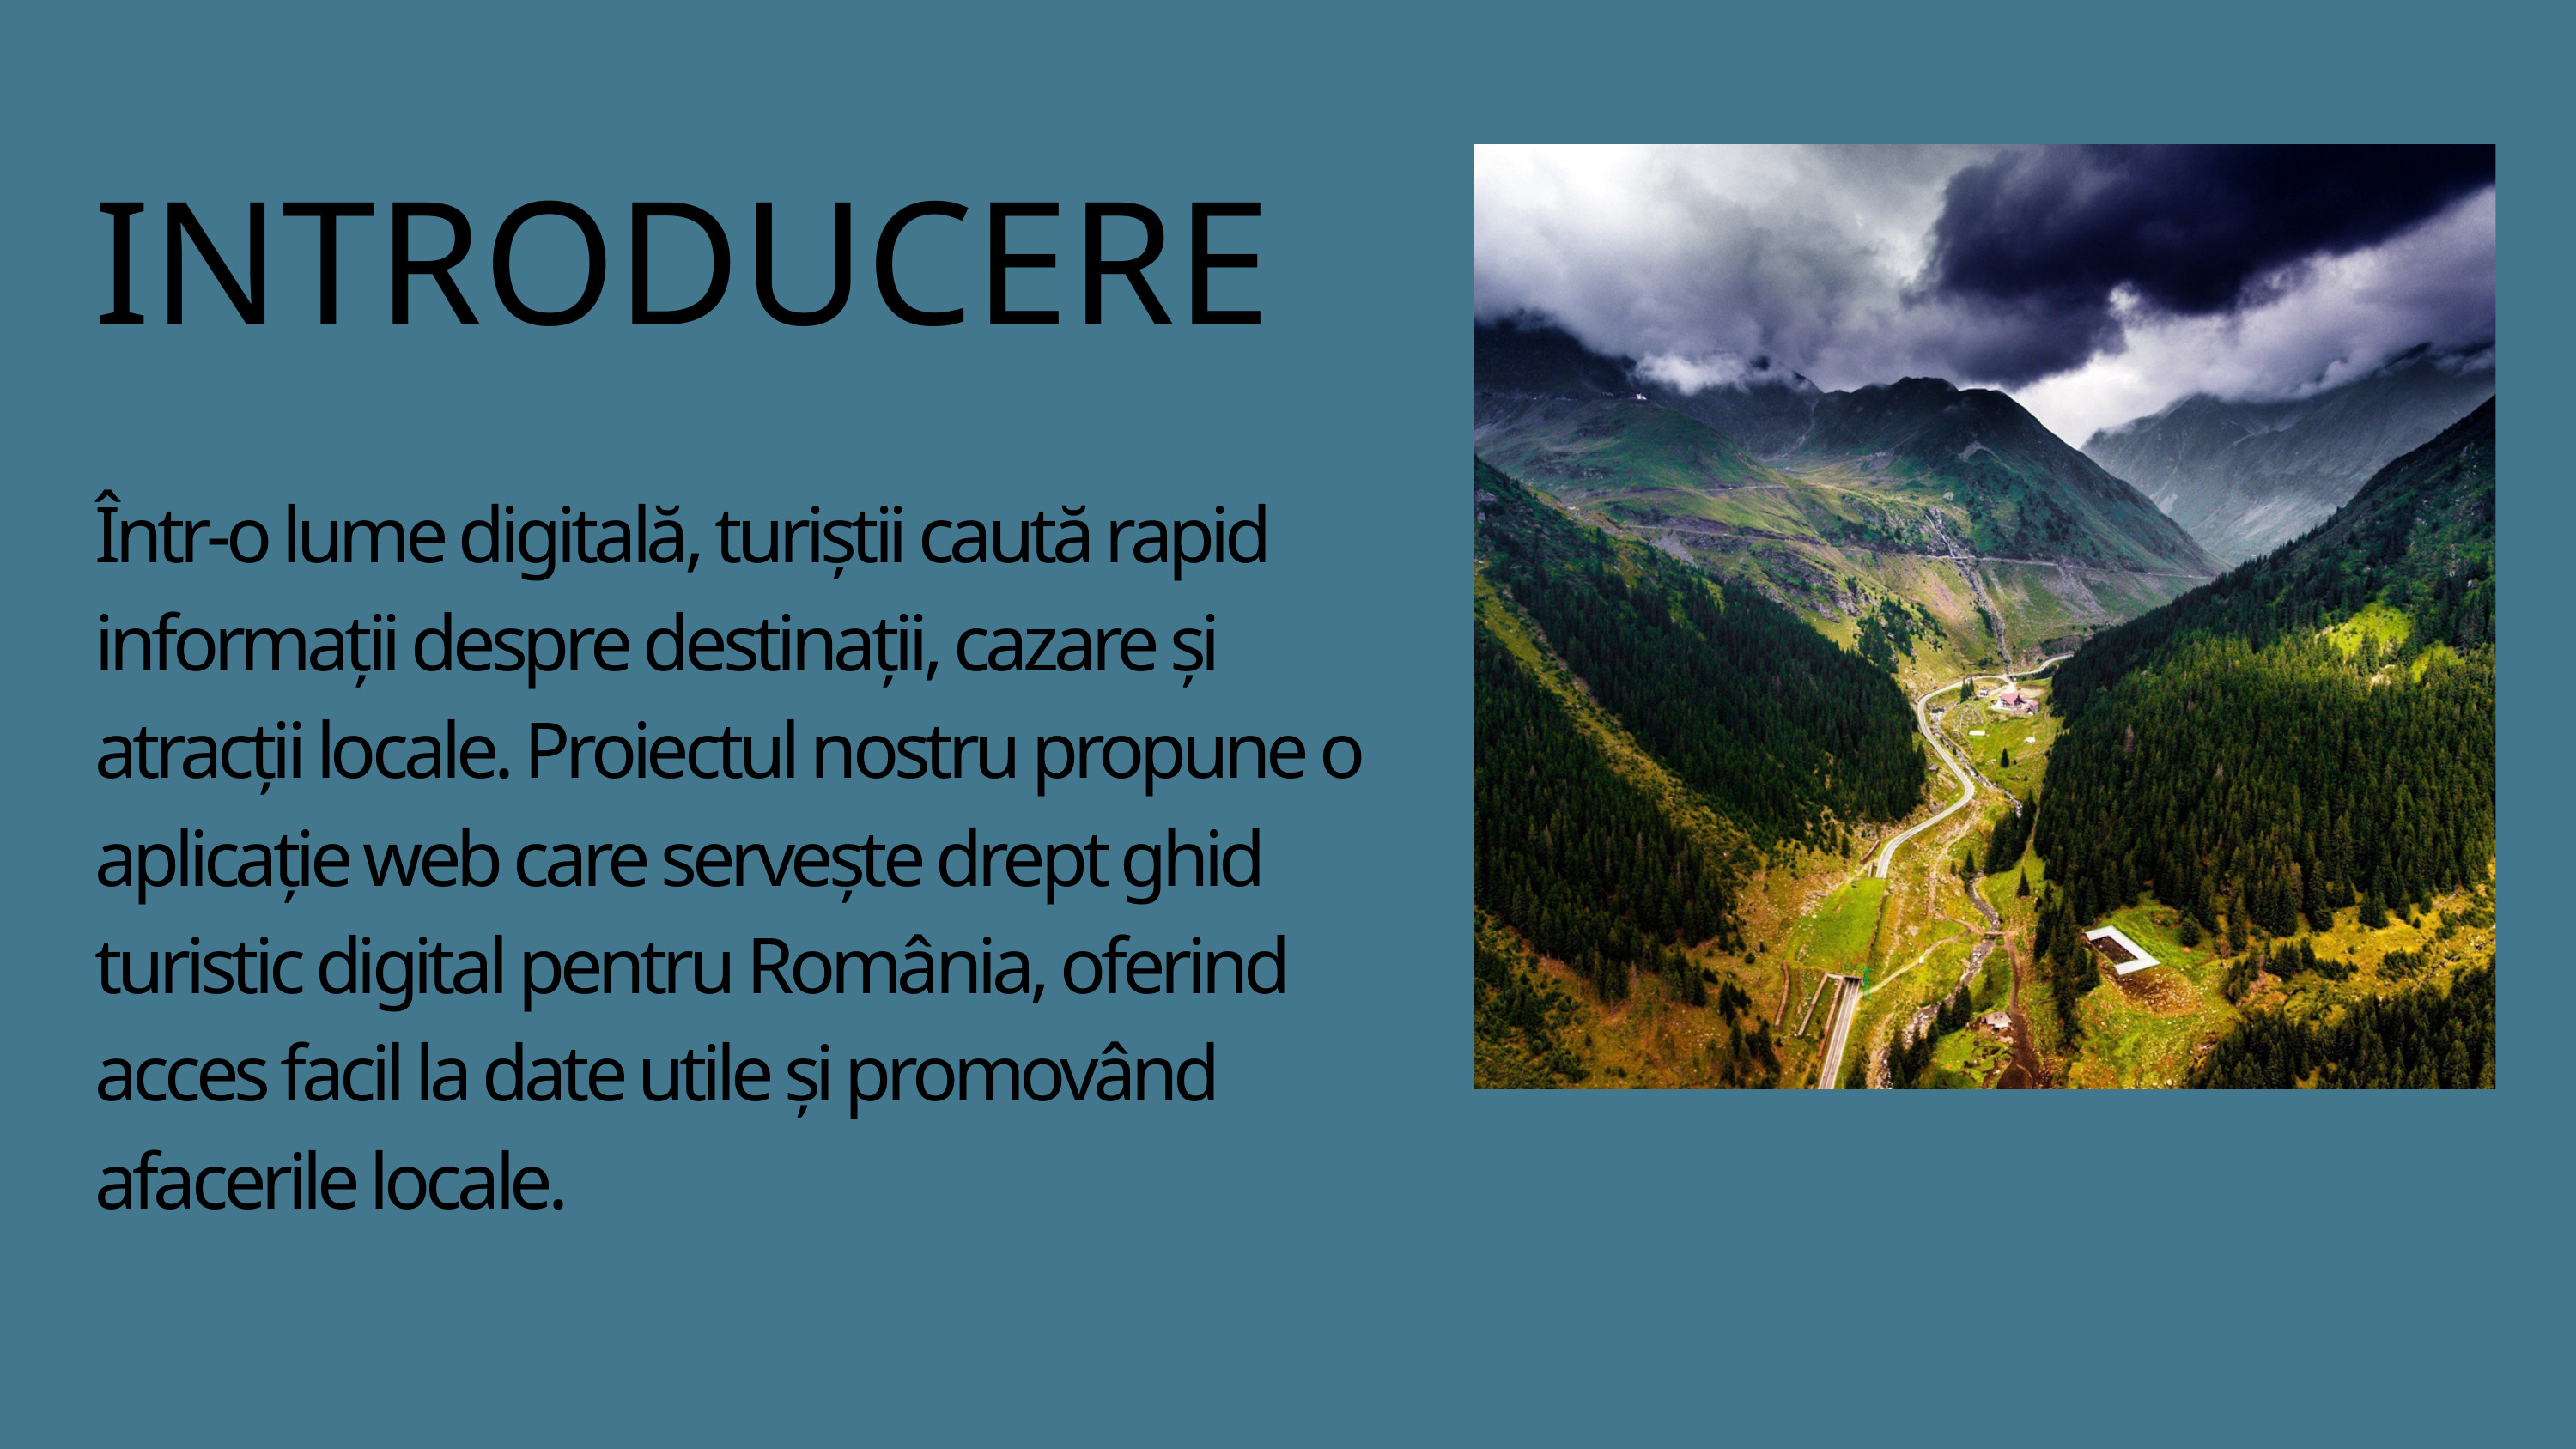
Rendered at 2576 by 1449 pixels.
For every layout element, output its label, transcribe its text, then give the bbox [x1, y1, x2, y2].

text_box INTRODUCERE [76, 119, 1288, 360]
text_box [1474, 144, 2496, 1089]
text_box Într-o lume digitală, turiștii caută rapid informații despre destinații, cazare și atracții locale. Proiectul nostru propune o aplicație web care servește drept ghid turistic digital pentru România, oferind acces facil la date utile și promovând afacerile locale. [94, 470, 1392, 1225]
